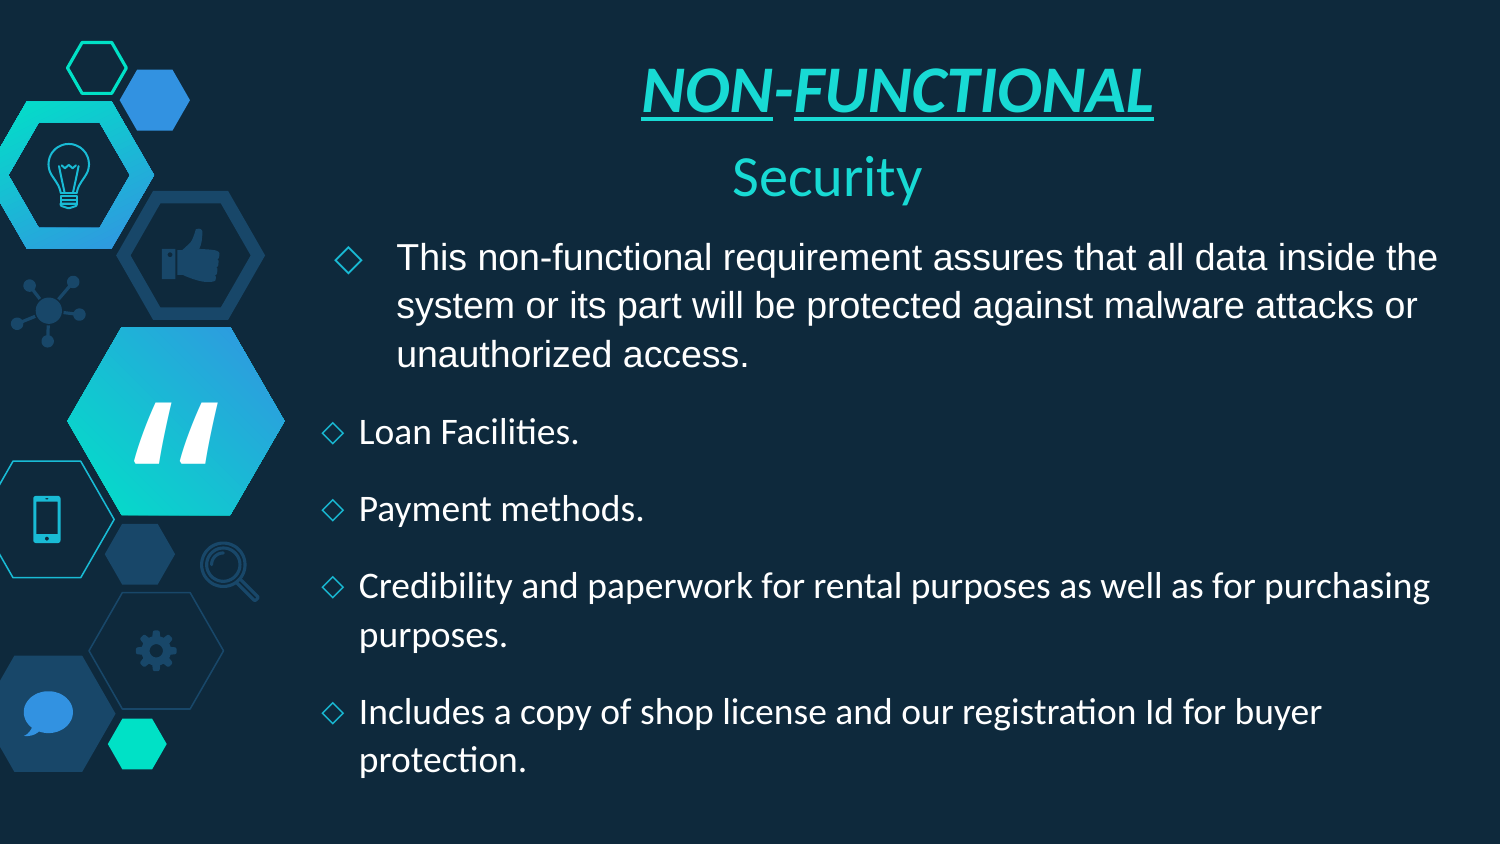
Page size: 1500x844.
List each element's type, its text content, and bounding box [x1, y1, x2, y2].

list This non-functional requirement assures that all data inside the system or its part will be protected against malware attacks or unauthorized access. Loan Facilities. Payment methods. Credibility and paperwork for rental purposes as well as for purchasing purposes. Includes a copy of shop license and our registration Id for buyer protection. [306, 362, 1466, 844]
text_box NON-FUNCTIONAL [626, 33, 1391, 134]
text_box Security [717, 130, 1482, 216]
